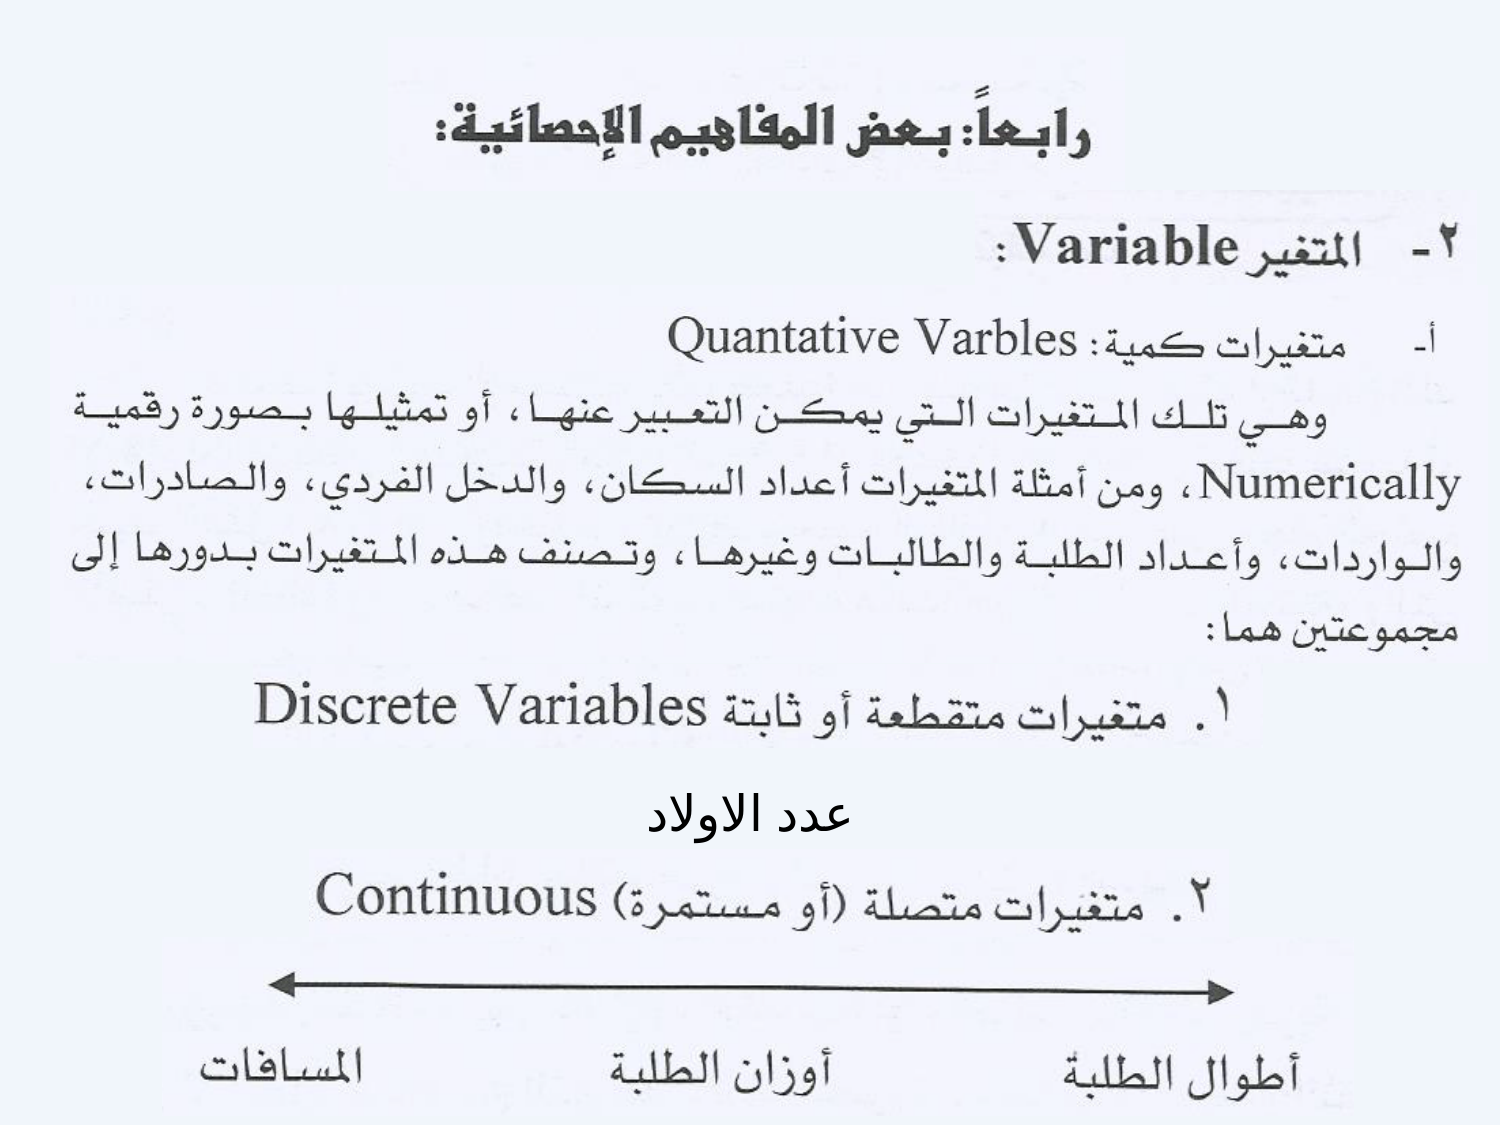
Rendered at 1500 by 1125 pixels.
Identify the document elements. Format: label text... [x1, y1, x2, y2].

picture [252, 664, 1263, 748]
text_box عدد الاولاد [631, 774, 883, 848]
picture [162, 849, 1354, 1116]
picture [49, 37, 1488, 663]
